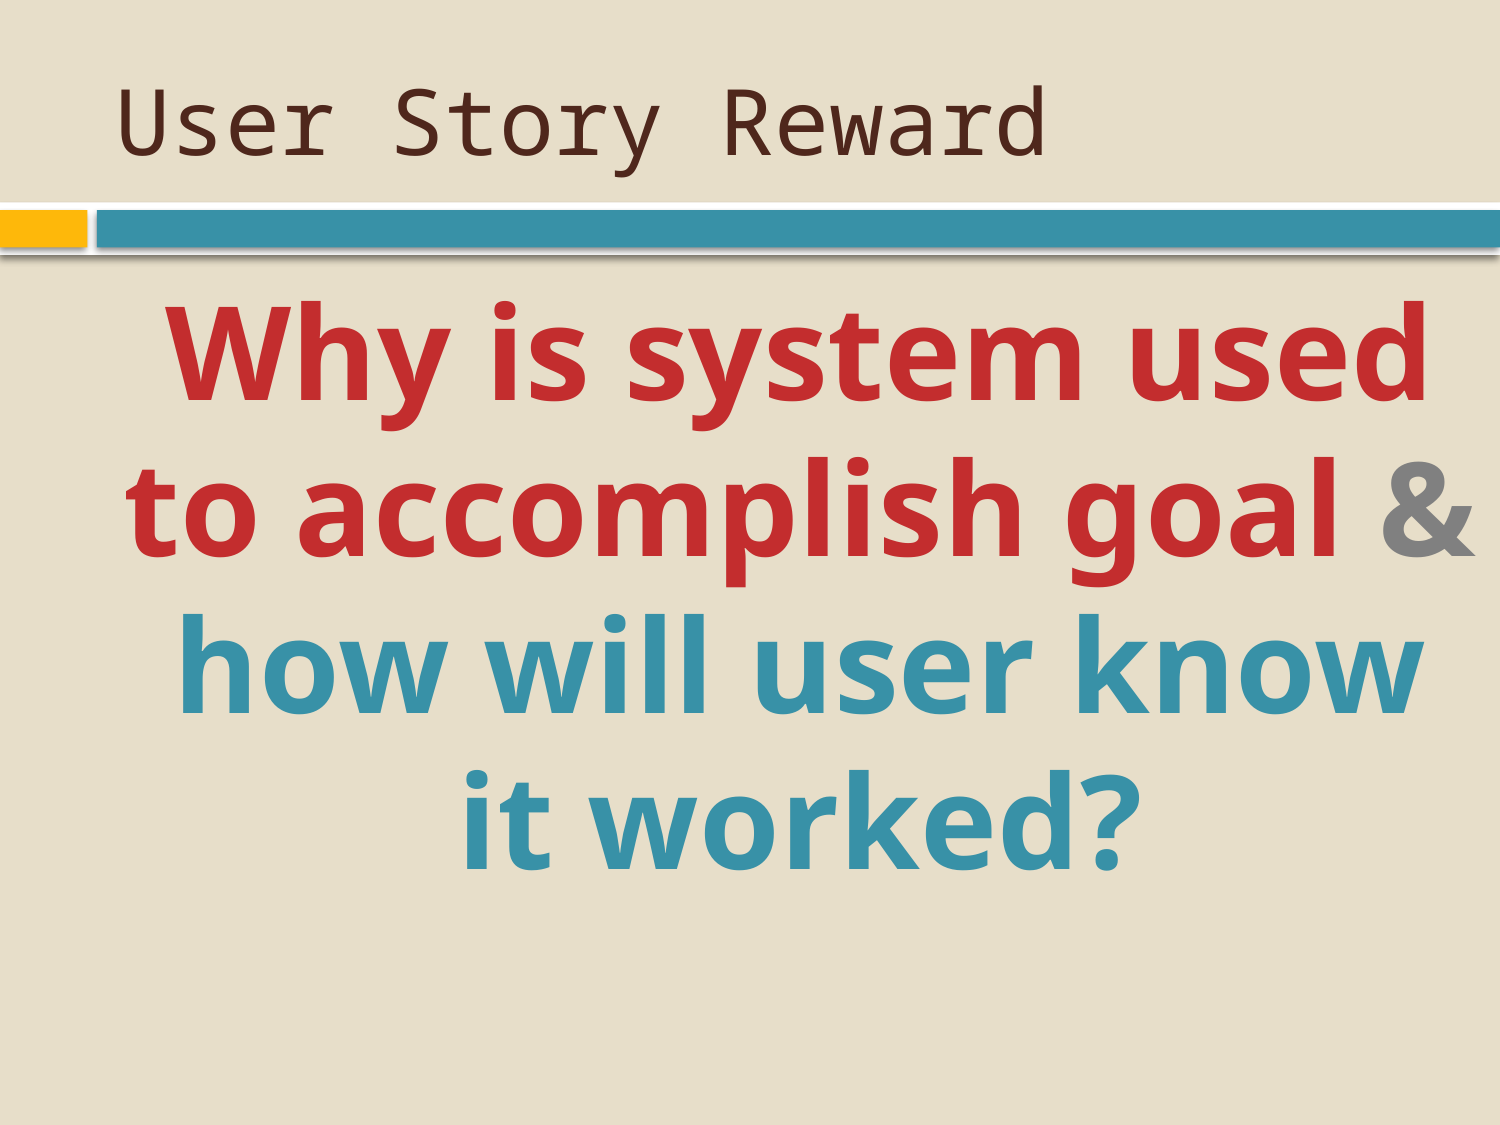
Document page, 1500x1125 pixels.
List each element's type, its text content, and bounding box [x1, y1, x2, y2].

title User Story Reward [100, 37, 1438, 200]
list Why is system used to accomplish goal & how will user know it worked? [100, 262, 1500, 1100]
